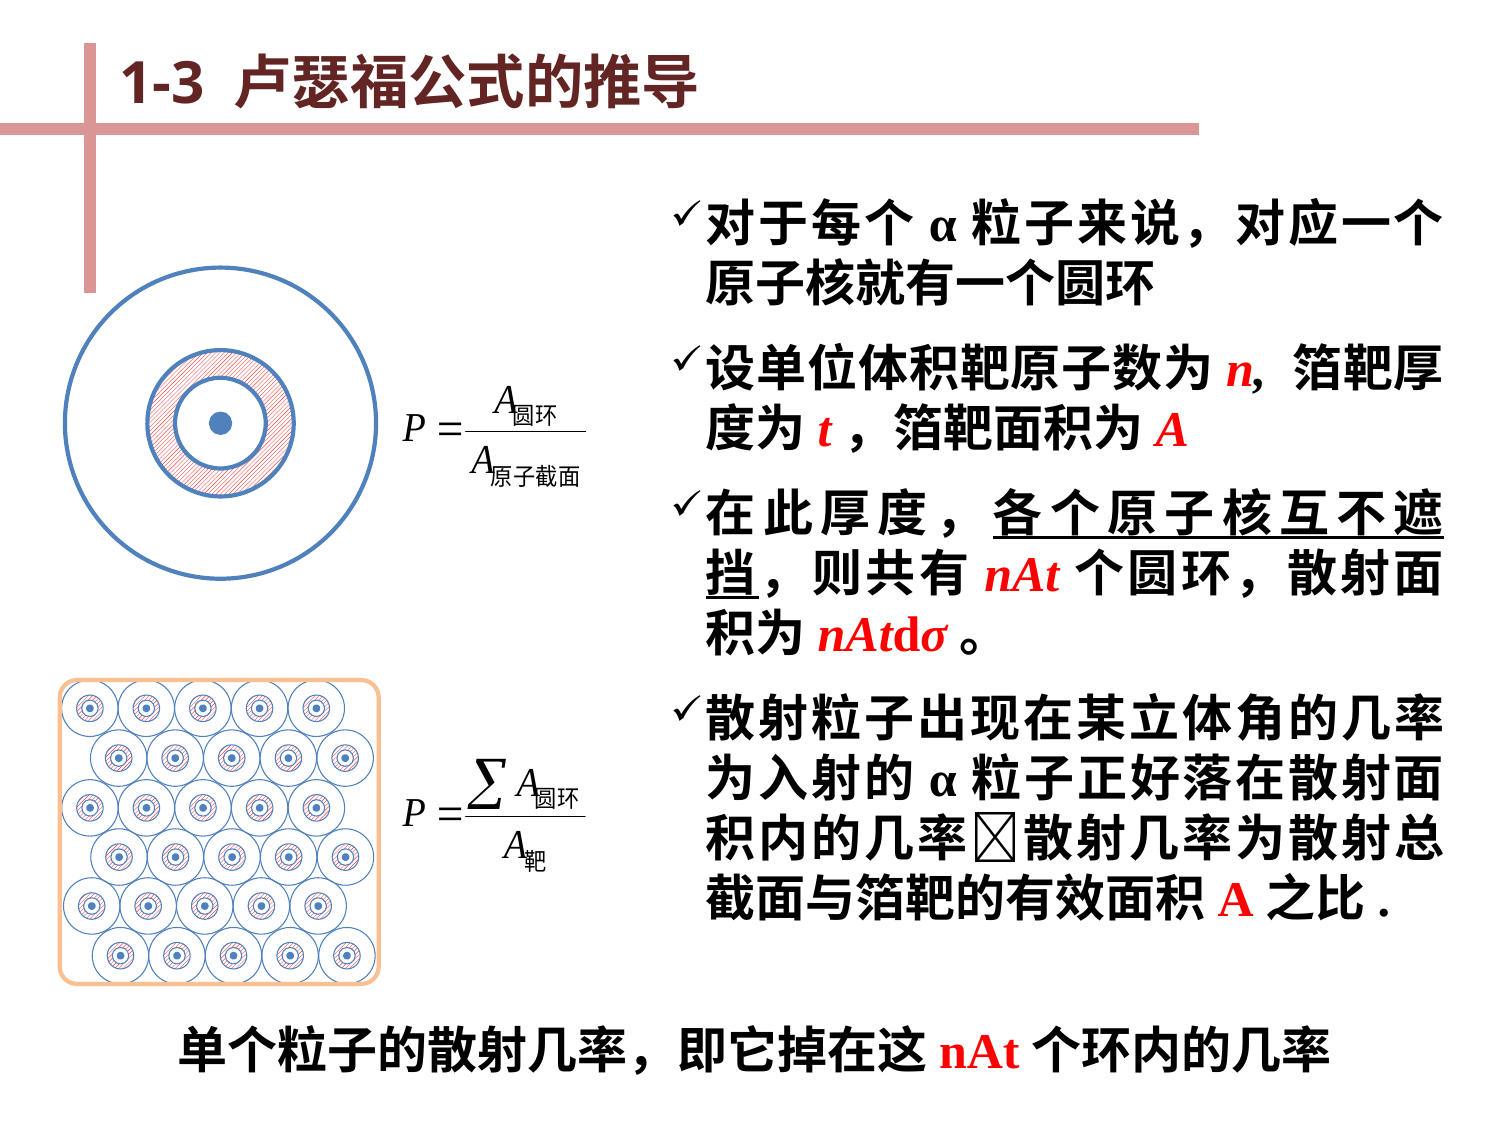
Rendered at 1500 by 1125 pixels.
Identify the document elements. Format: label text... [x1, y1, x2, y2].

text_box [395, 373, 593, 497]
text_box 1-3 卢瑟福公式的推导 [104, 37, 1341, 123]
text_box 对于每个α粒子来说，对应一个原子核就有一个圆环 设单位体积靶原子数为n, 箔靶厚度为t，箔靶面积为A 在此厚度，各个原子核互不遮挡，则共有nAt个圆环，散射面积为nAtdσ。 散射粒子出现在某立体角的几率为入射的α粒子正好落在散射面积内的几率散射几率为散射总截面与箔靶的有效面积A之比. [655, 184, 1459, 935]
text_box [395, 751, 593, 882]
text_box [64, 267, 377, 579]
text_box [59, 679, 379, 985]
text_box 单个粒子的散射几率，即它掉在这nAt个环内的几率 [162, 1011, 1347, 1086]
